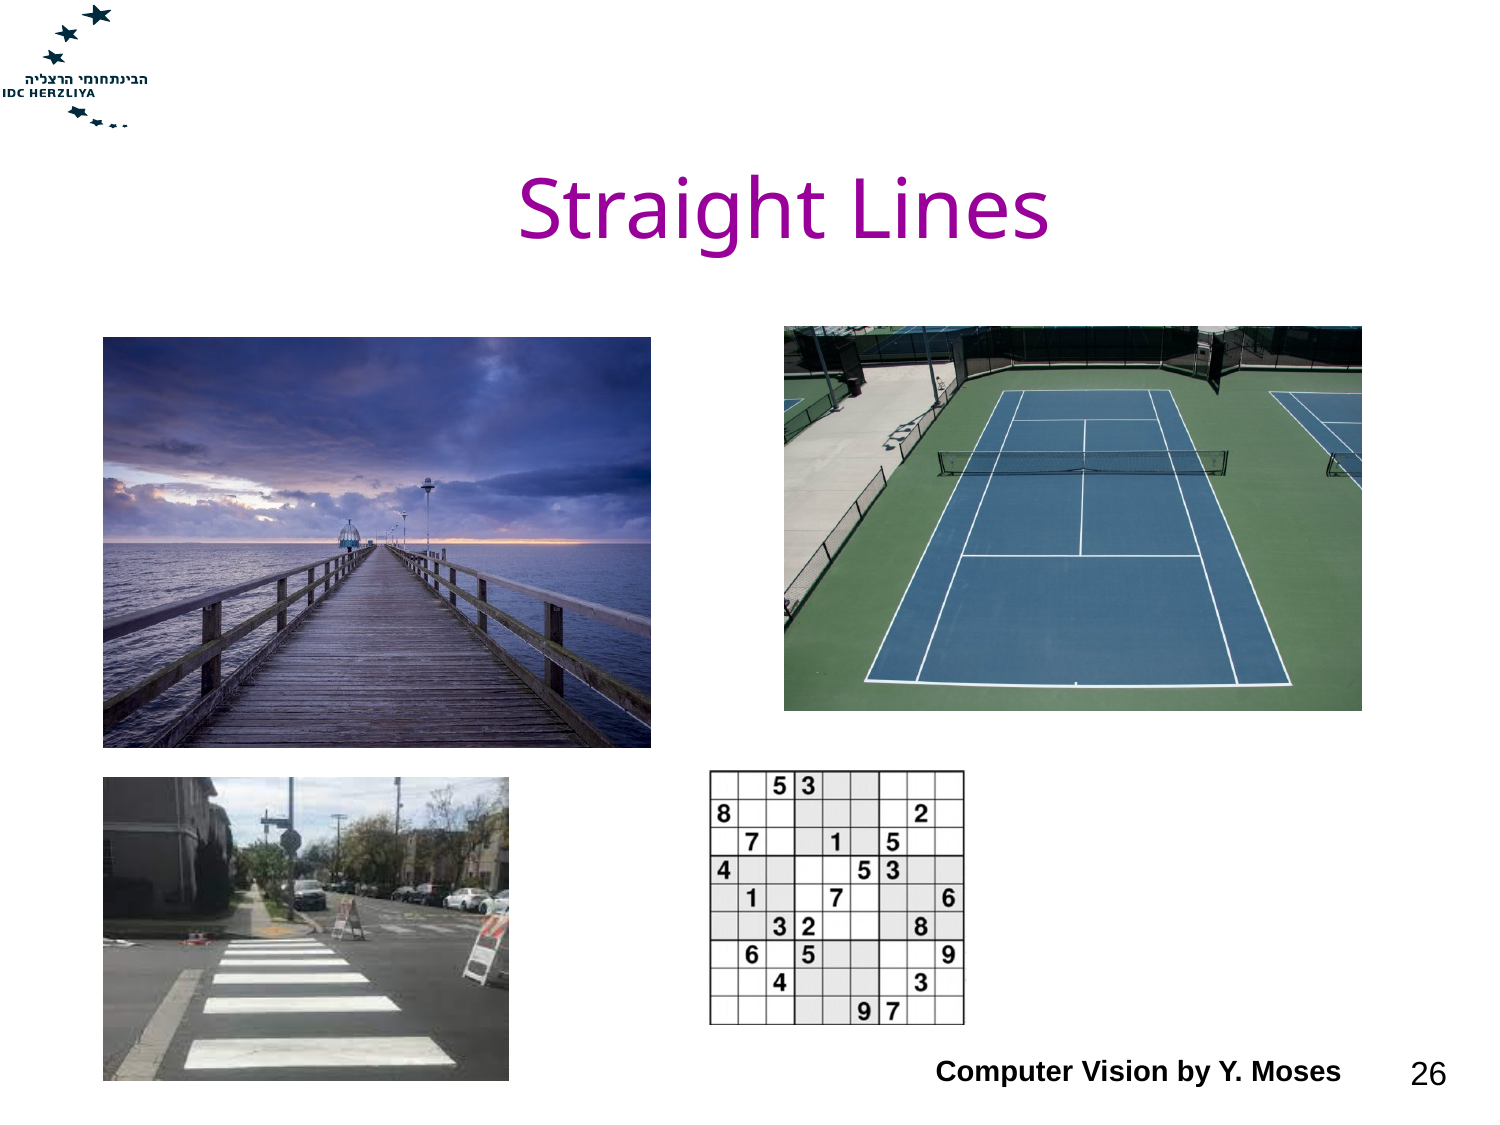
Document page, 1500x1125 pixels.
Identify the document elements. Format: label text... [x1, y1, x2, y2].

picture [103, 337, 651, 749]
title Straight Lines [146, 75, 1422, 263]
footer Computer Vision by Y. Moses [901, 1019, 1377, 1096]
picture [103, 777, 509, 1082]
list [784, 326, 1362, 711]
slide_number 26 [1149, 1024, 1463, 1101]
picture [610, 770, 1064, 1026]
picture [0, 0, 150, 134]
